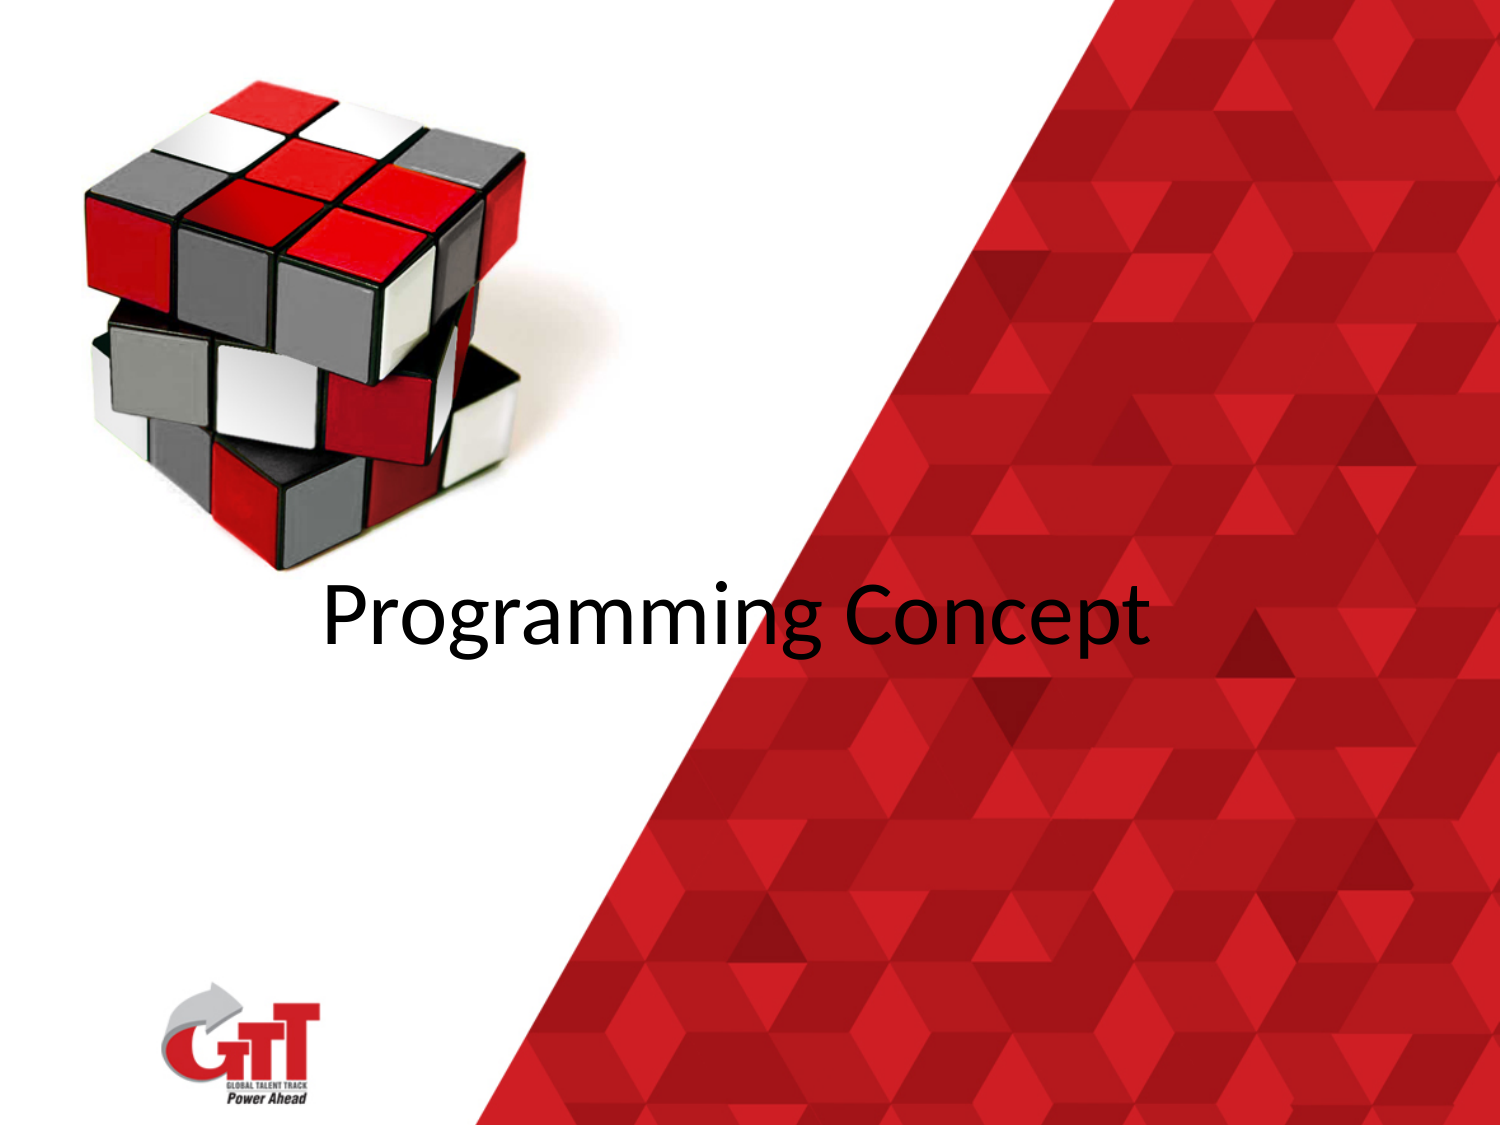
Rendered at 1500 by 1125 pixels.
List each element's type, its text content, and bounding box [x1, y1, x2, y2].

title Programming Concept [99, 487, 1375, 729]
picture [0, 0, 1500, 1125]
